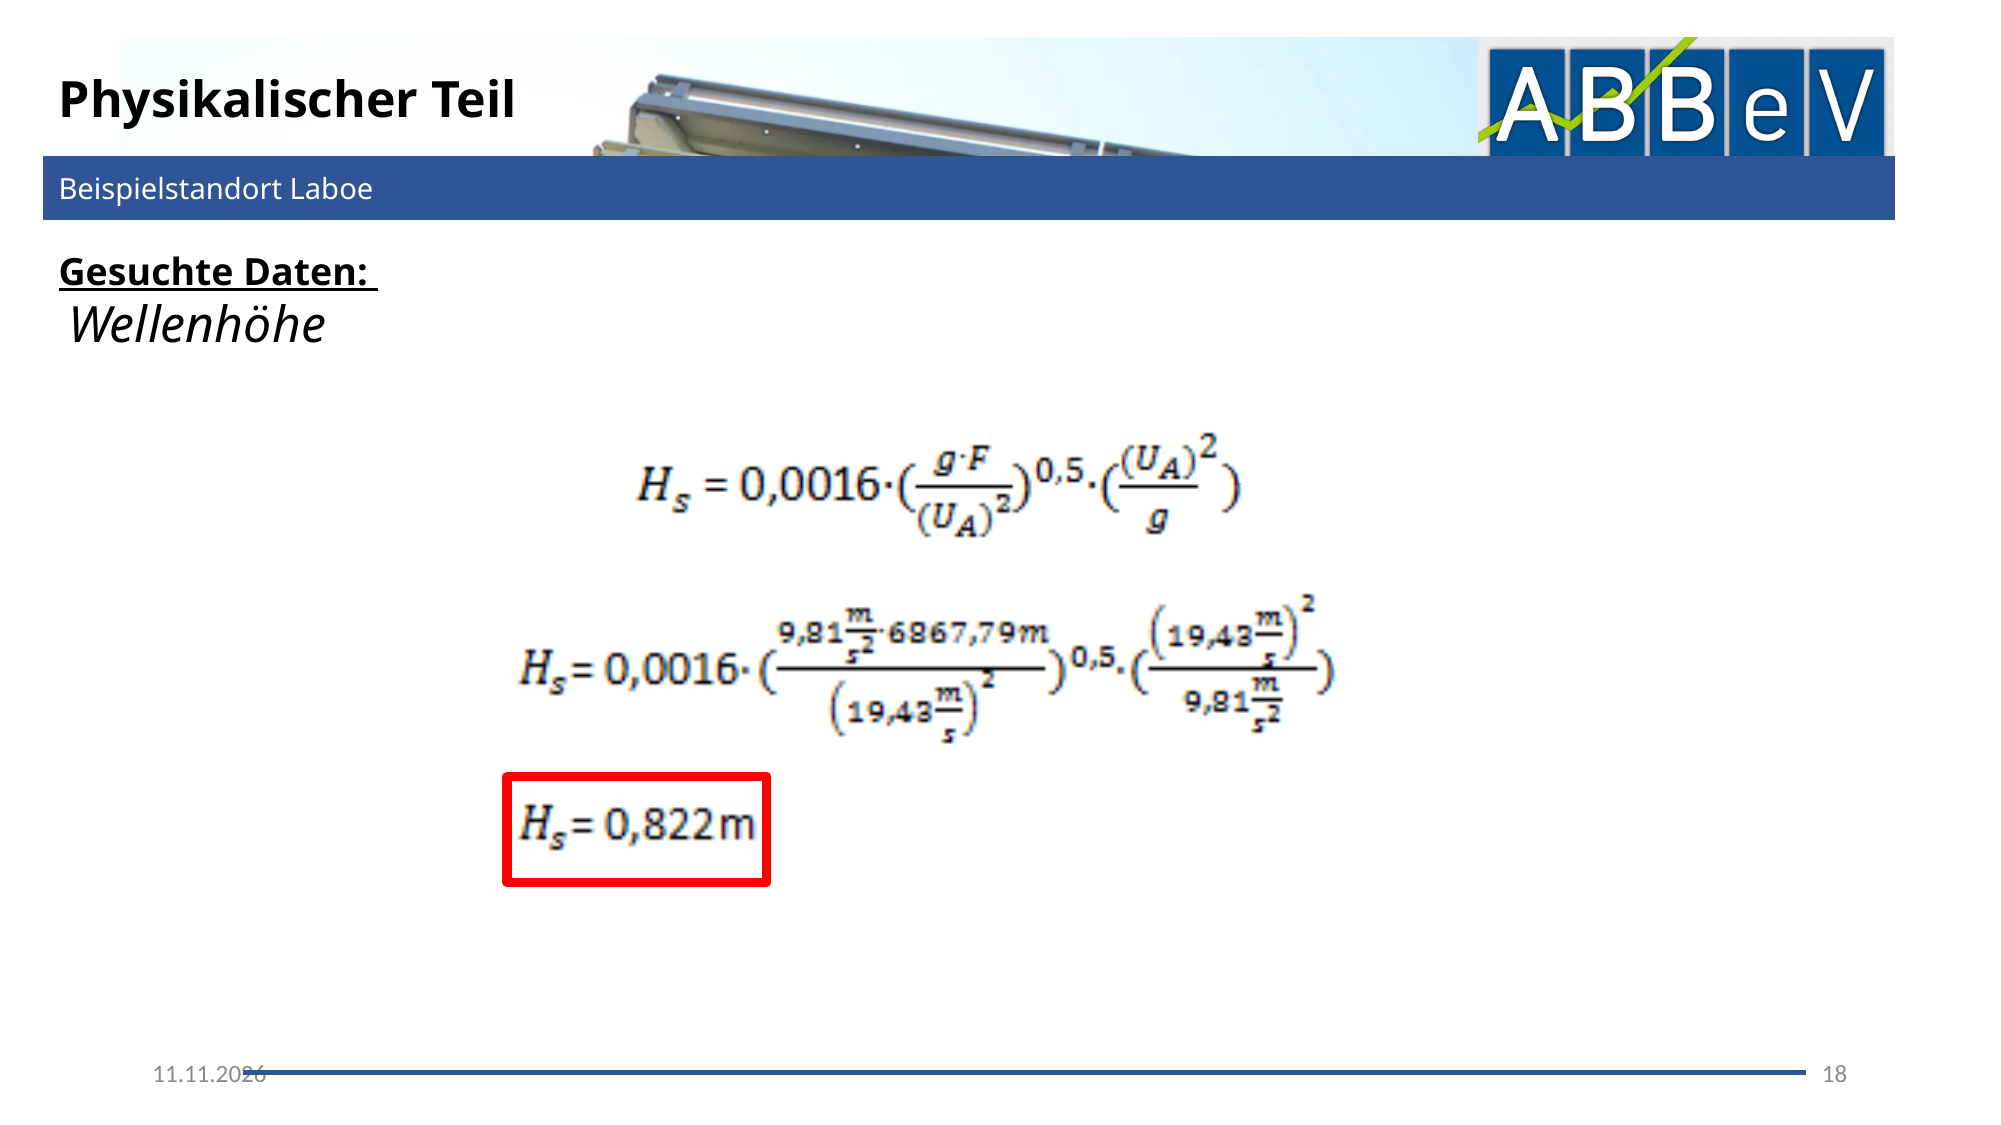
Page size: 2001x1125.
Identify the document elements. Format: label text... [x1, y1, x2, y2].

text_box Beispielstandort Laboe [43, 156, 1895, 220]
slide_number 18 [1412, 1042, 1863, 1103]
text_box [625, 410, 1287, 556]
text_box Gesuchte Daten: Wellenhöhe [43, 240, 570, 406]
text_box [506, 575, 1401, 882]
picture [121, 37, 1894, 171]
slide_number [137, 1042, 588, 1103]
title Physikalischer Teil [43, 45, 121, 156]
